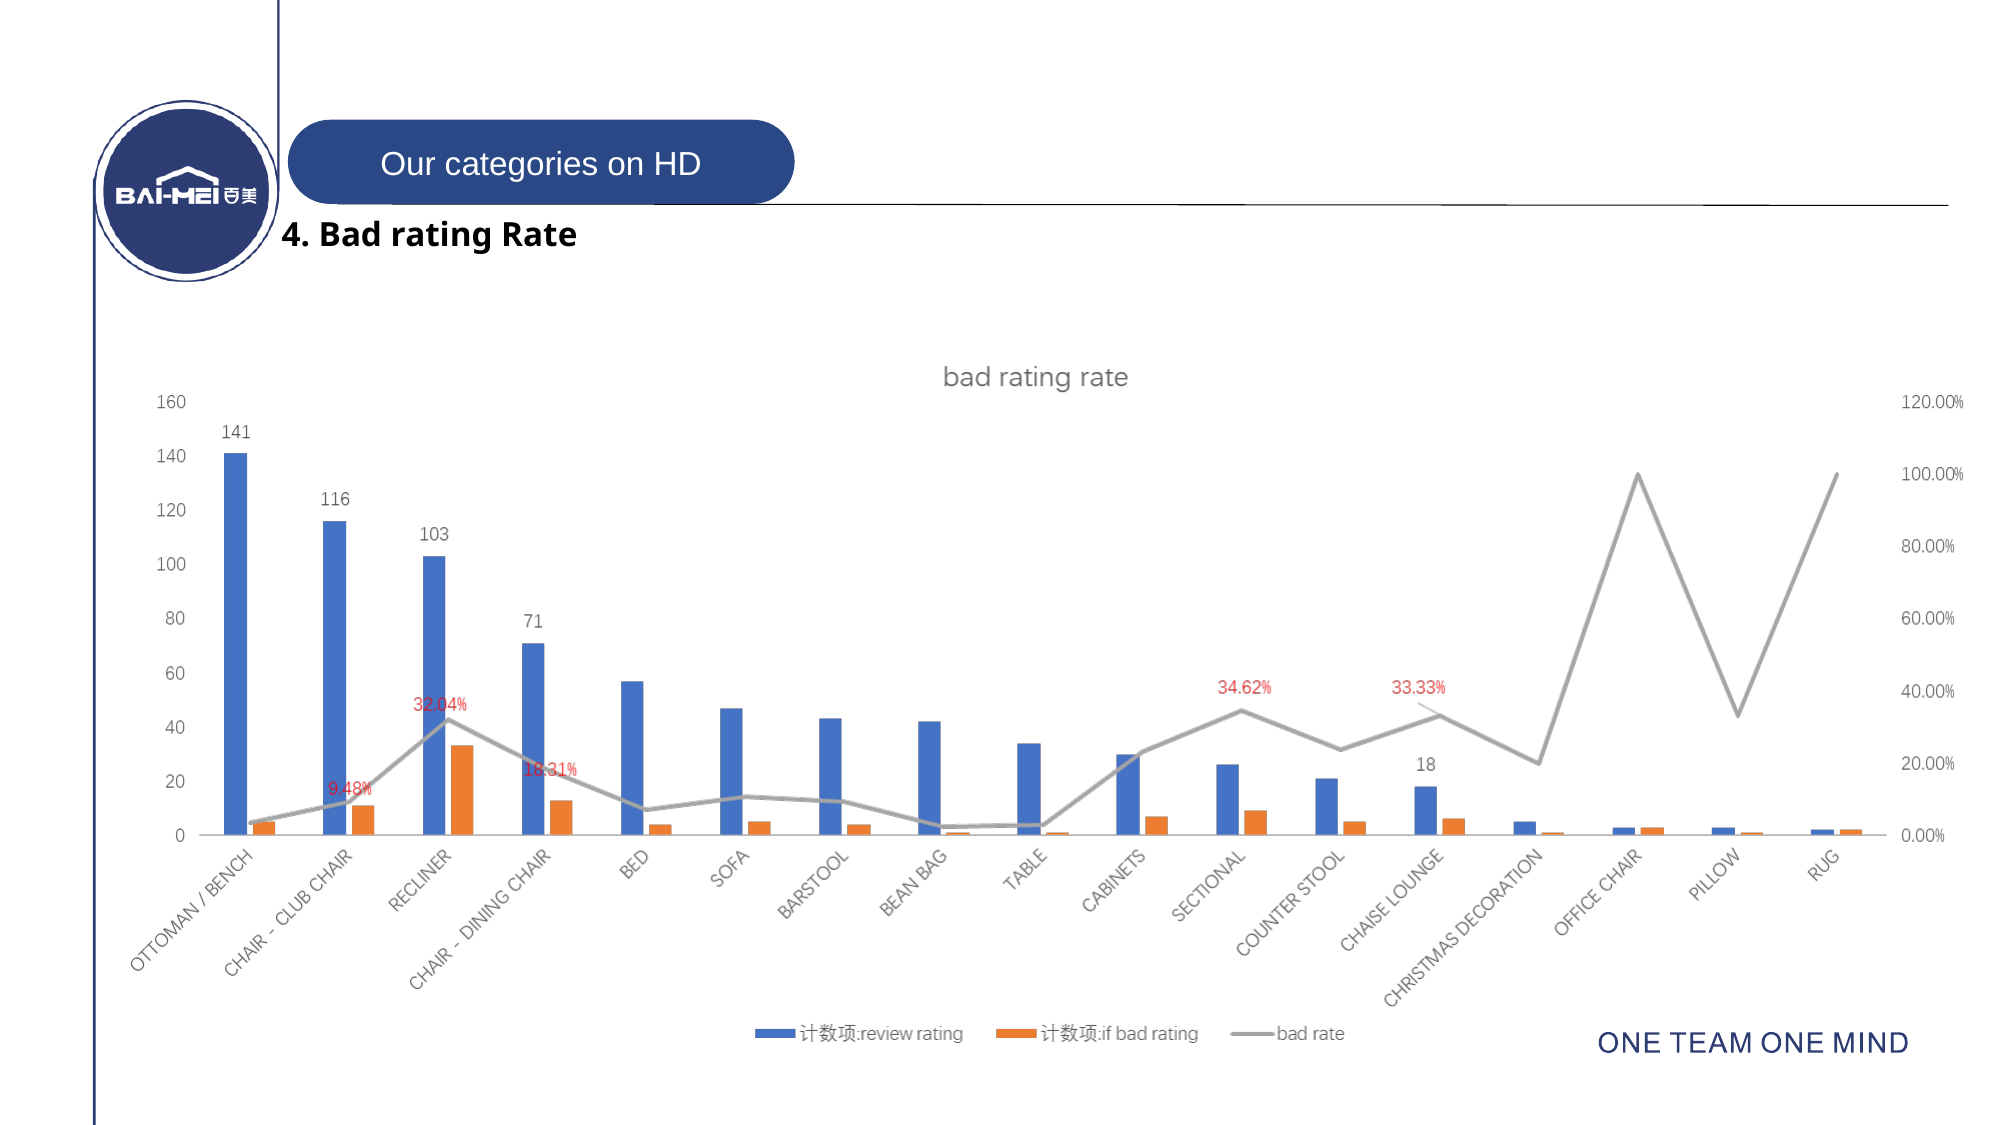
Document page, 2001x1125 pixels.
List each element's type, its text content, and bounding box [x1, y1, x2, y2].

text_box 4. Bad rating Rate [266, 205, 924, 261]
picture [92, 0, 1968, 1125]
text_box Our categories on HD [286, 118, 796, 205]
